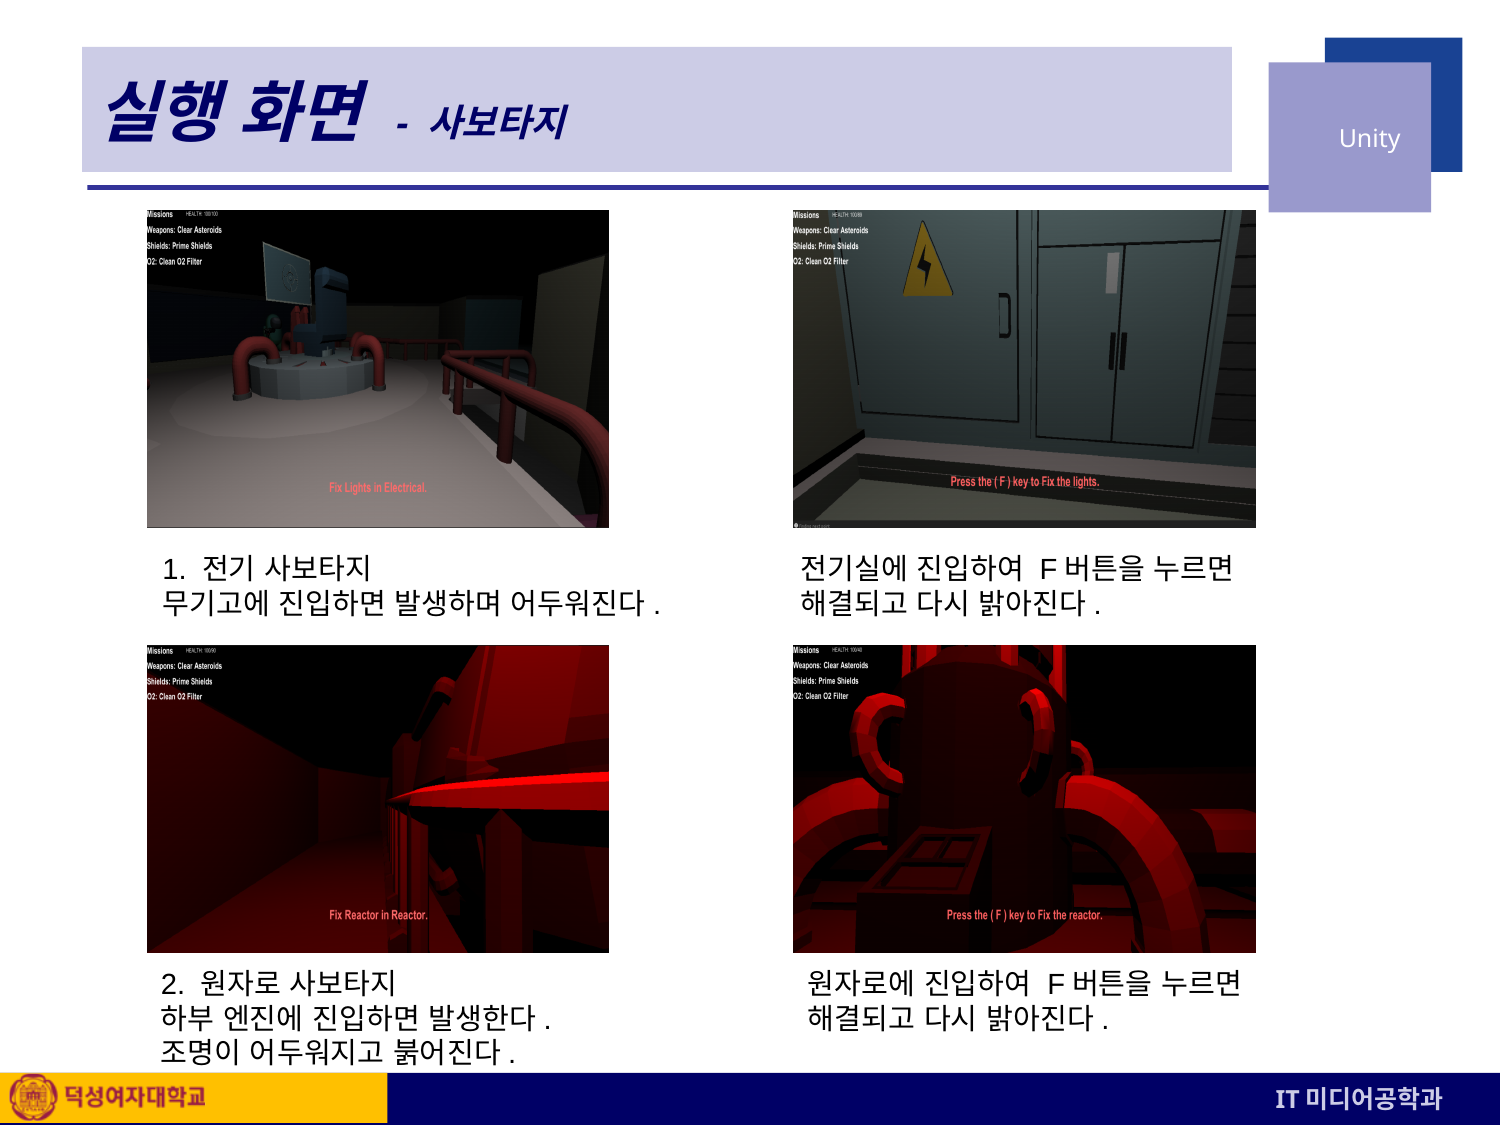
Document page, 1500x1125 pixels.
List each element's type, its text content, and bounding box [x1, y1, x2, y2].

picture [0, 1034, 229, 1125]
text_box 2. 원자로 사보타지 하부 엔진에 진입하면 발생한다. 조명이 어두워지고 붉어진다. [145, 957, 662, 1078]
picture [147, 644, 609, 953]
text_box 원자로에 진입하여 F버튼을 누르면 해결되고 다시 밝아진다. [793, 957, 1309, 1043]
text_box 전기실에 진입하여 F버튼을 누르면 해결되고 다시 밝아진다. [785, 543, 1301, 628]
text_box 1. 전기 사보타지 무기고에 진입하면 발생하며 어두워진다. [147, 543, 715, 628]
picture [793, 644, 1256, 953]
picture [793, 210, 1256, 528]
title 실행 화면 - 사보타지 [81, 46, 1233, 173]
picture [147, 210, 609, 528]
